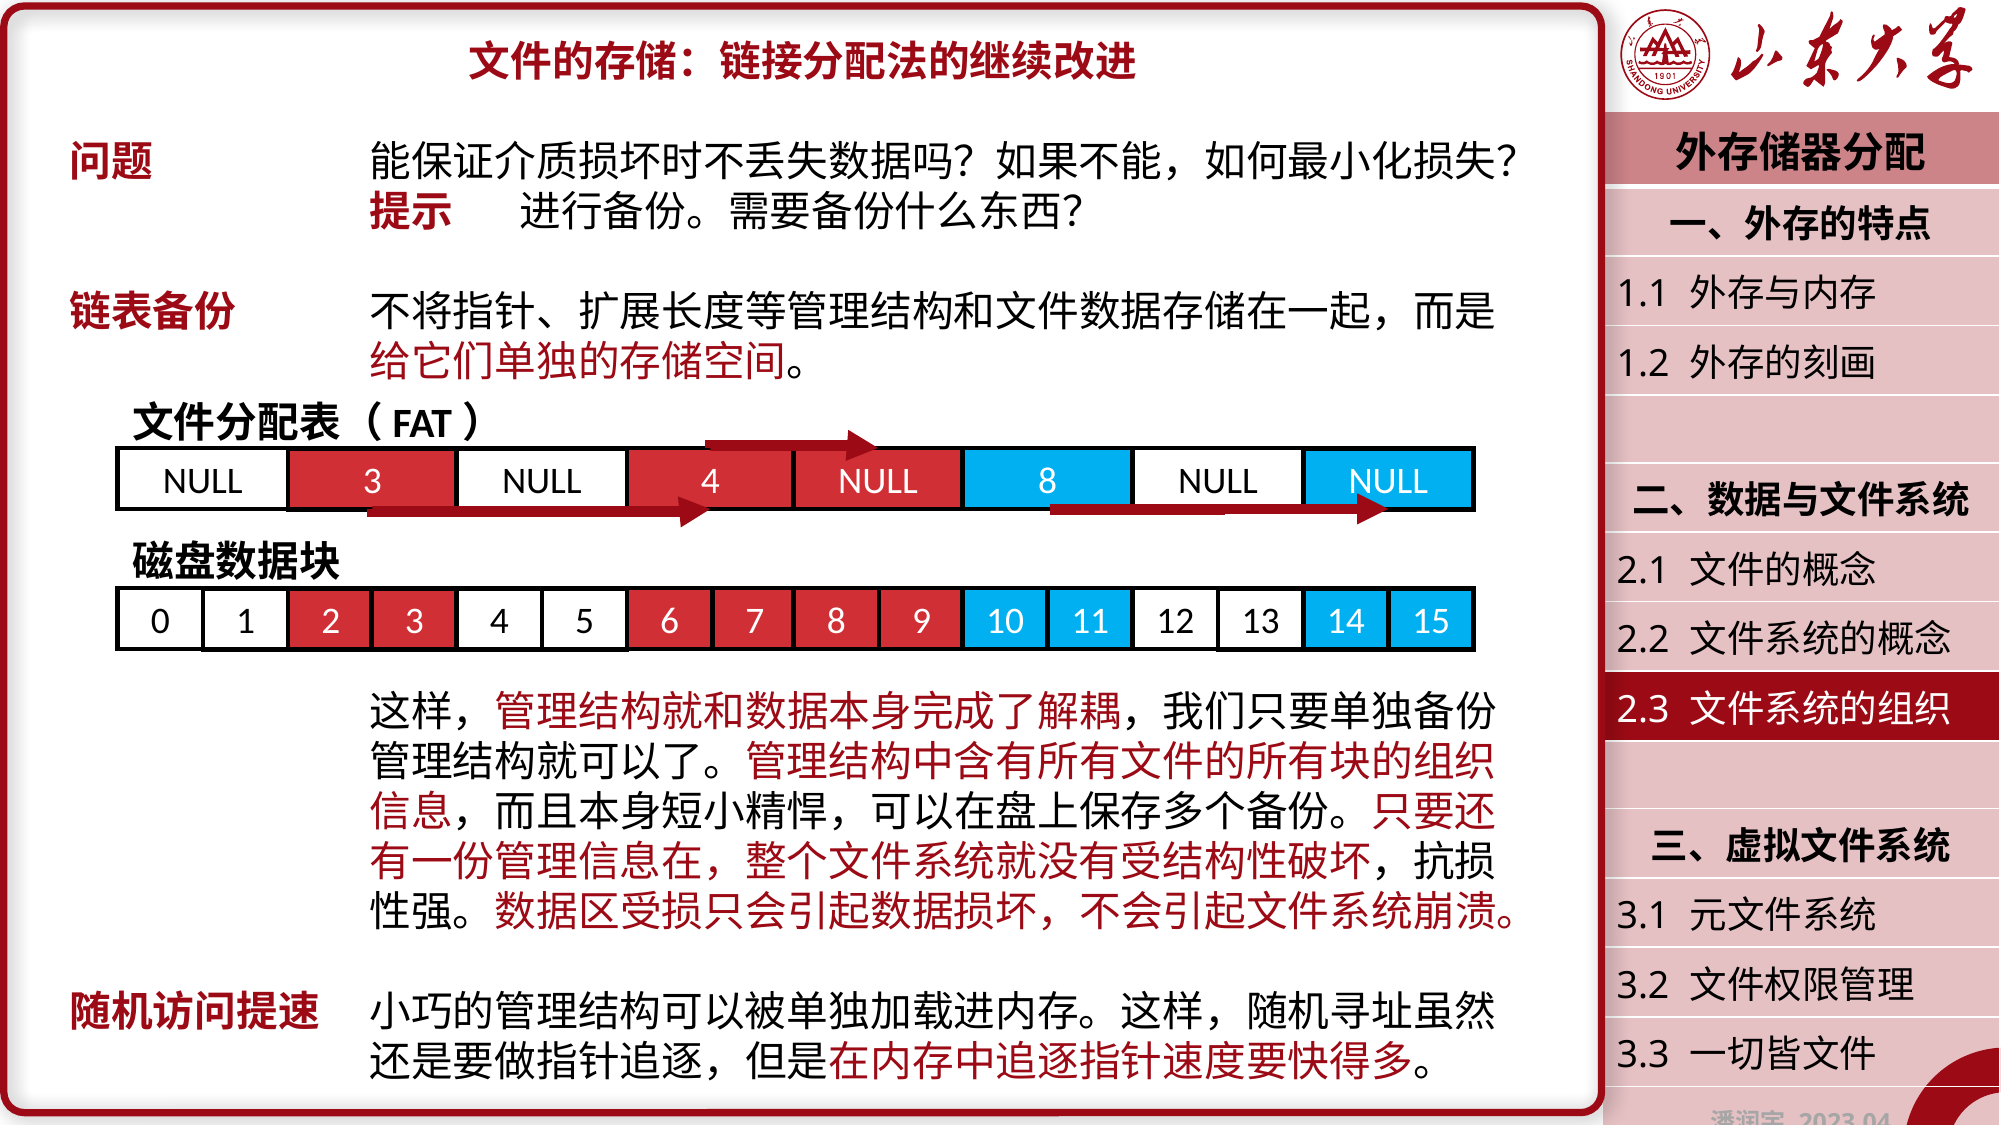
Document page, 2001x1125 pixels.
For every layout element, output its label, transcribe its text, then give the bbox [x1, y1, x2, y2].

table_cell 潘润宇 2023.04 [1603, 1087, 1999, 1125]
table_header 外存储器分配 [1618, 112, 1999, 184]
table_cell 三、虚拟文件系统 [1609, 189, 1614, 255]
table_cell [1609, 112, 1614, 184]
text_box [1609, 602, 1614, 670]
table_header 文件2 FCB [1609, 879, 1614, 946]
table_cell 2.2 文件系统的概念 [1619, 602, 1999, 670]
table_cell 3.1 元文件系统 [1609, 257, 1614, 325]
table_cell 三、虚拟文件系统 [1619, 809, 1999, 877]
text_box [1620, 5, 1977, 100]
table_cell 3.1 元文件系统 [1619, 879, 1999, 946]
table_cell [1618, 396, 1999, 462]
table_cell 2.3 文件系统的组织 [1619, 672, 1999, 740]
table_cell 3.2 文件权限管理 [1619, 948, 1999, 1016]
table_cell 进程3：读 [1609, 948, 1614, 1016]
table_cell 1.2 外存的刻画 [1618, 326, 1999, 394]
text_box 文件的存储：链接分配法的继续改进 问题 能保证介质损坏时不丢失数据吗？如果不能，如何最小化损失？ 提示 进行备份。需要备份什么东西？ 链表备份 不将指针、扩展长度等管理结构和文件数据存储在一起，而是 给它们单独的存储空间。 这样，管理结构就和数据本身完成了解耦，我们只要单独备份 管理结构就可以了。管理结构中含有所有文件的所有块的组织 信息，而且本身短小精悍，可以在盘上保存多个备份。只要还 有一份管理信息在，整个文件系统就没有受结构性破坏，抗损 性强。数据区受损只会引起数据损坏，不会引起文件系统崩溃。 随机访问提速 小巧的管理结构可以被单独加载进内存。这样，随机寻址虽然 还是要做指针追逐，但是在内存中追逐指针速度要快得多。 [54, 27, 1551, 1093]
table_cell 潘润宇 2023.04 [1609, 464, 1614, 531]
table_cell 3.3 一切皆文件 [1609, 396, 1614, 462]
table_cell 3.2 文件权限管理 [1609, 326, 1614, 394]
table_cell 进程2：读，写 [1609, 809, 1614, 877]
text_box [1609, 533, 1614, 601]
table_cell 进程4：读 [1609, 1018, 1614, 1086]
table_header 文件1 FCB [1609, 672, 1614, 740]
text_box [117, 387, 1474, 650]
table_cell 一、外存的特点 [1618, 189, 1999, 255]
table_cell [1619, 742, 1999, 808]
table_header 文件3 FCB [1603, 1087, 1614, 1115]
table_cell 3.3 一切皆文件 [1619, 1018, 1999, 1086]
table_cell 2.1 文件的概念 [1619, 533, 1999, 601]
table_cell 二、数据与文件系统 [1618, 464, 1999, 531]
text_box [2, 4, 1603, 1114]
table_cell 进程1：读，写 [1609, 742, 1614, 808]
table_cell 1.1 外存与内存 [1618, 257, 1999, 325]
